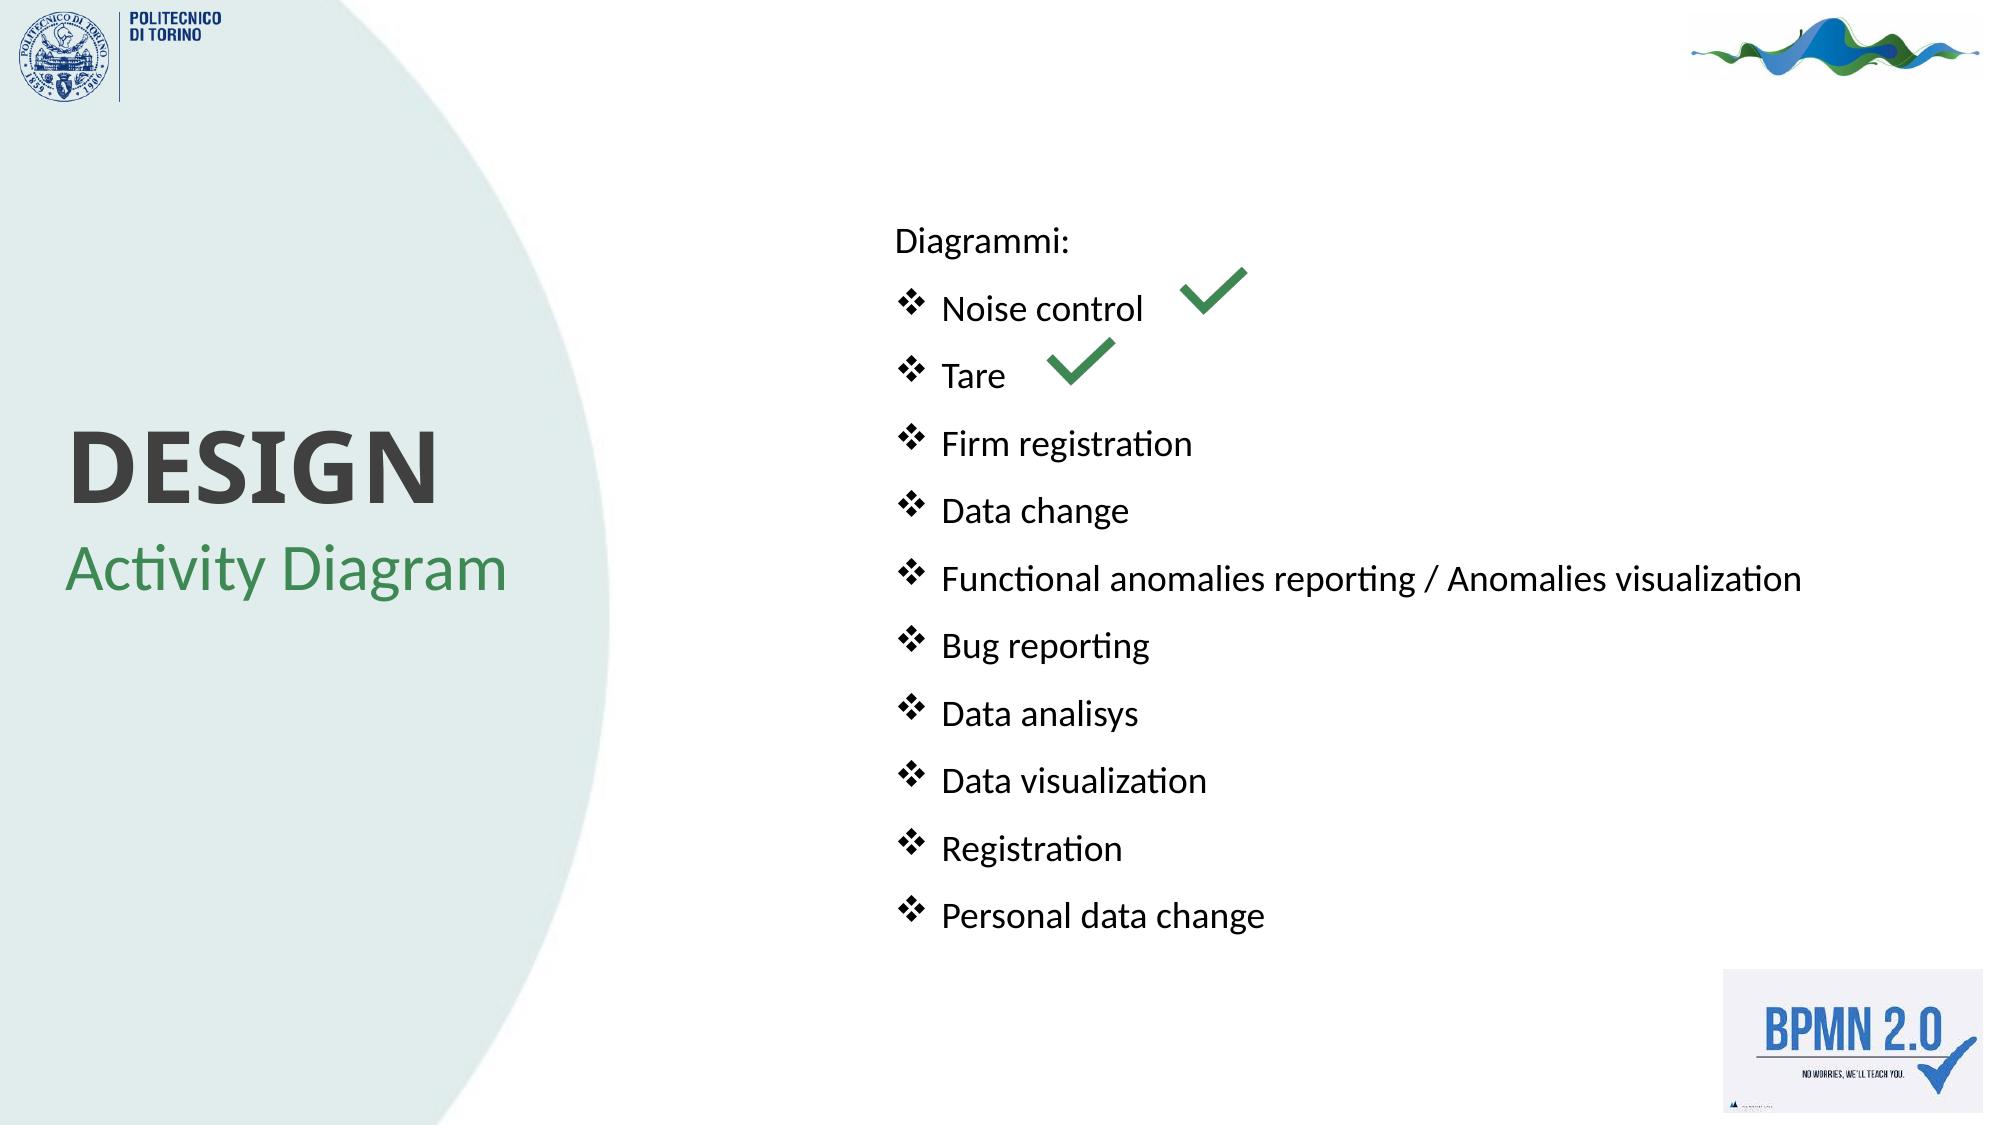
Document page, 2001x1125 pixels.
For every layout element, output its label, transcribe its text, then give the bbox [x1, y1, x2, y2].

picture [1045, 325, 1117, 397]
picture [1688, 12, 1983, 80]
picture [1178, 255, 1249, 327]
picture [1723, 969, 1983, 1113]
text_box Diagrammi: Noise control Tare Firm registration Data change Functional anomalies reporting / Anomalies visualization Bug reporting Data analisys Data visualization Registration Personal data change [880, 186, 2000, 989]
picture [0, 0, 616, 1125]
